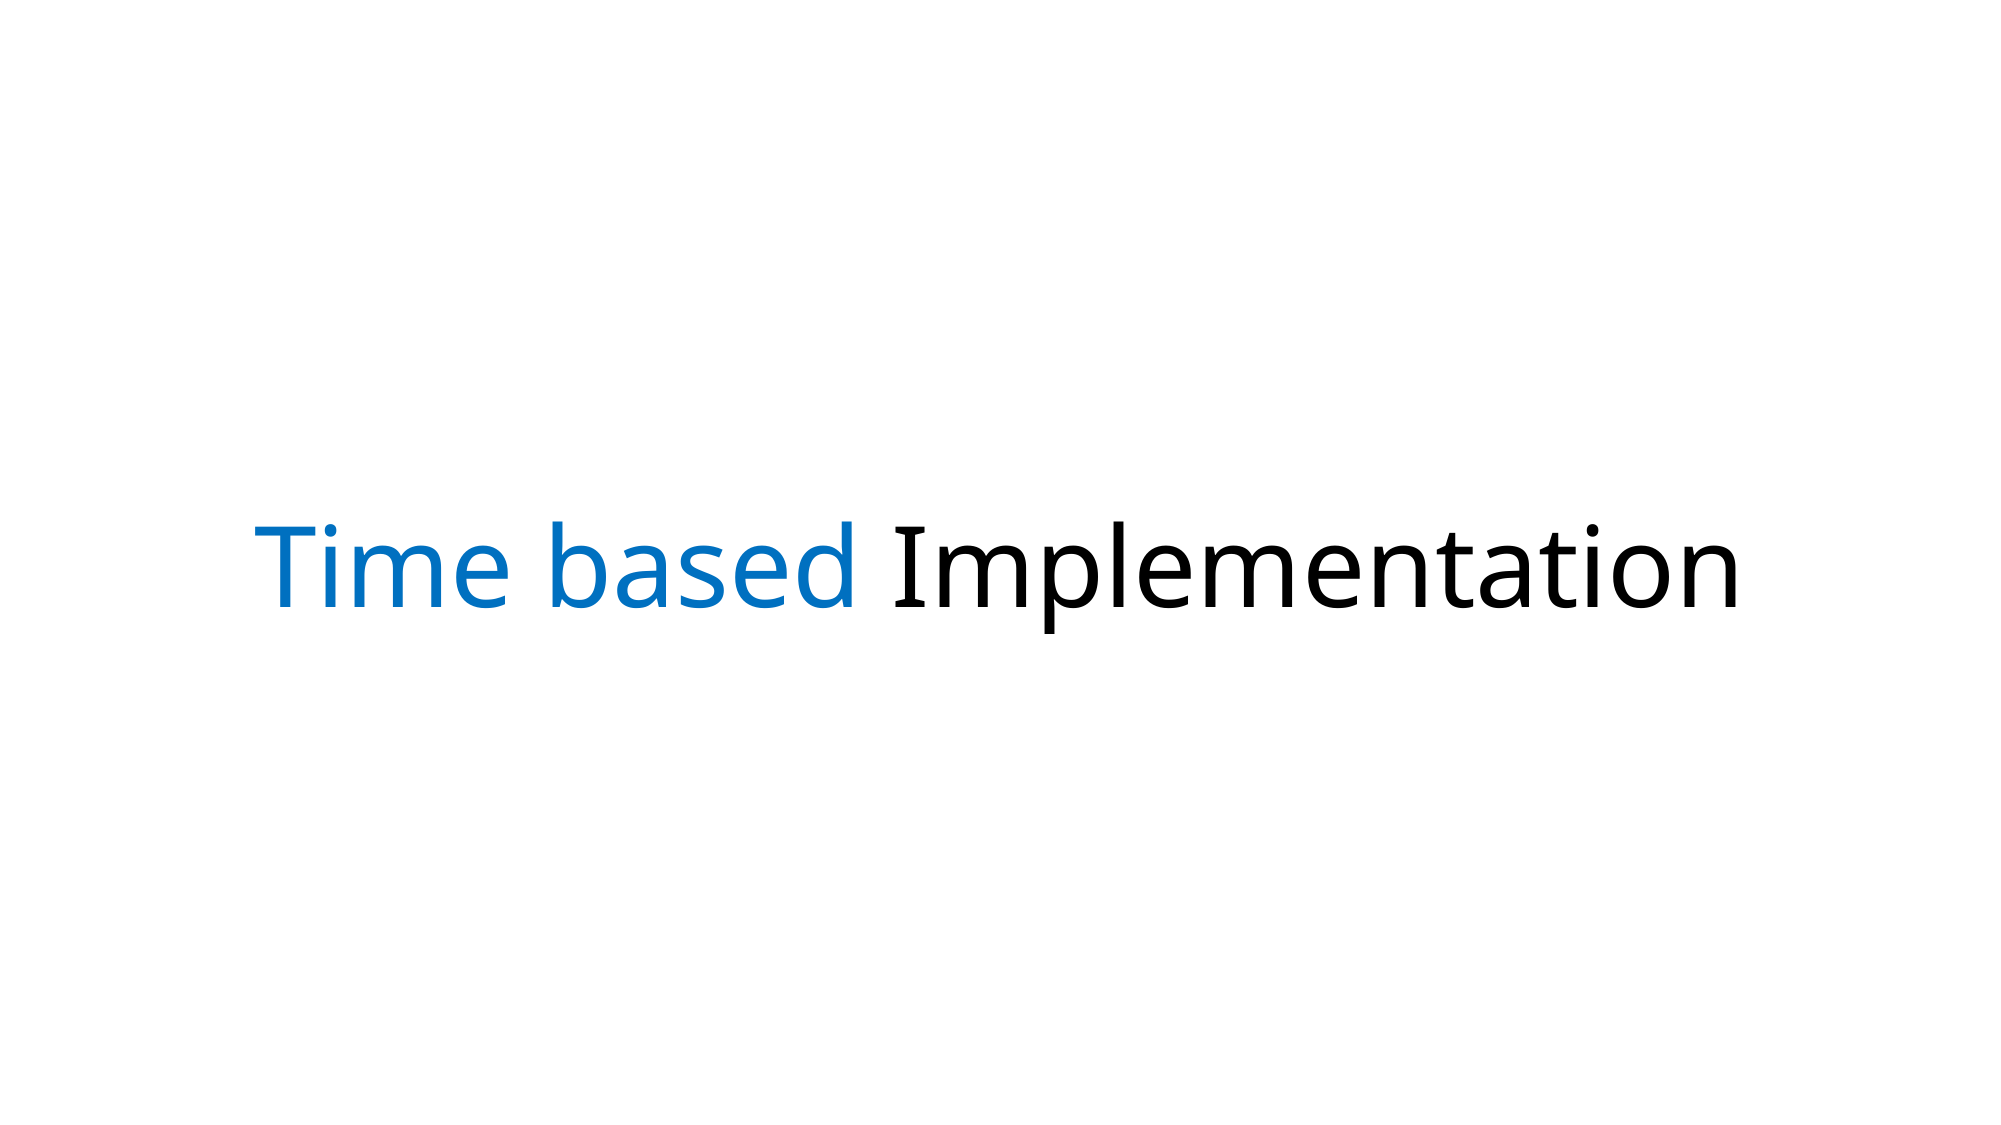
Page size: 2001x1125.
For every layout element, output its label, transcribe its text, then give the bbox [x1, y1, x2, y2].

text_box Time based Implementation [0, 487, 2000, 638]
